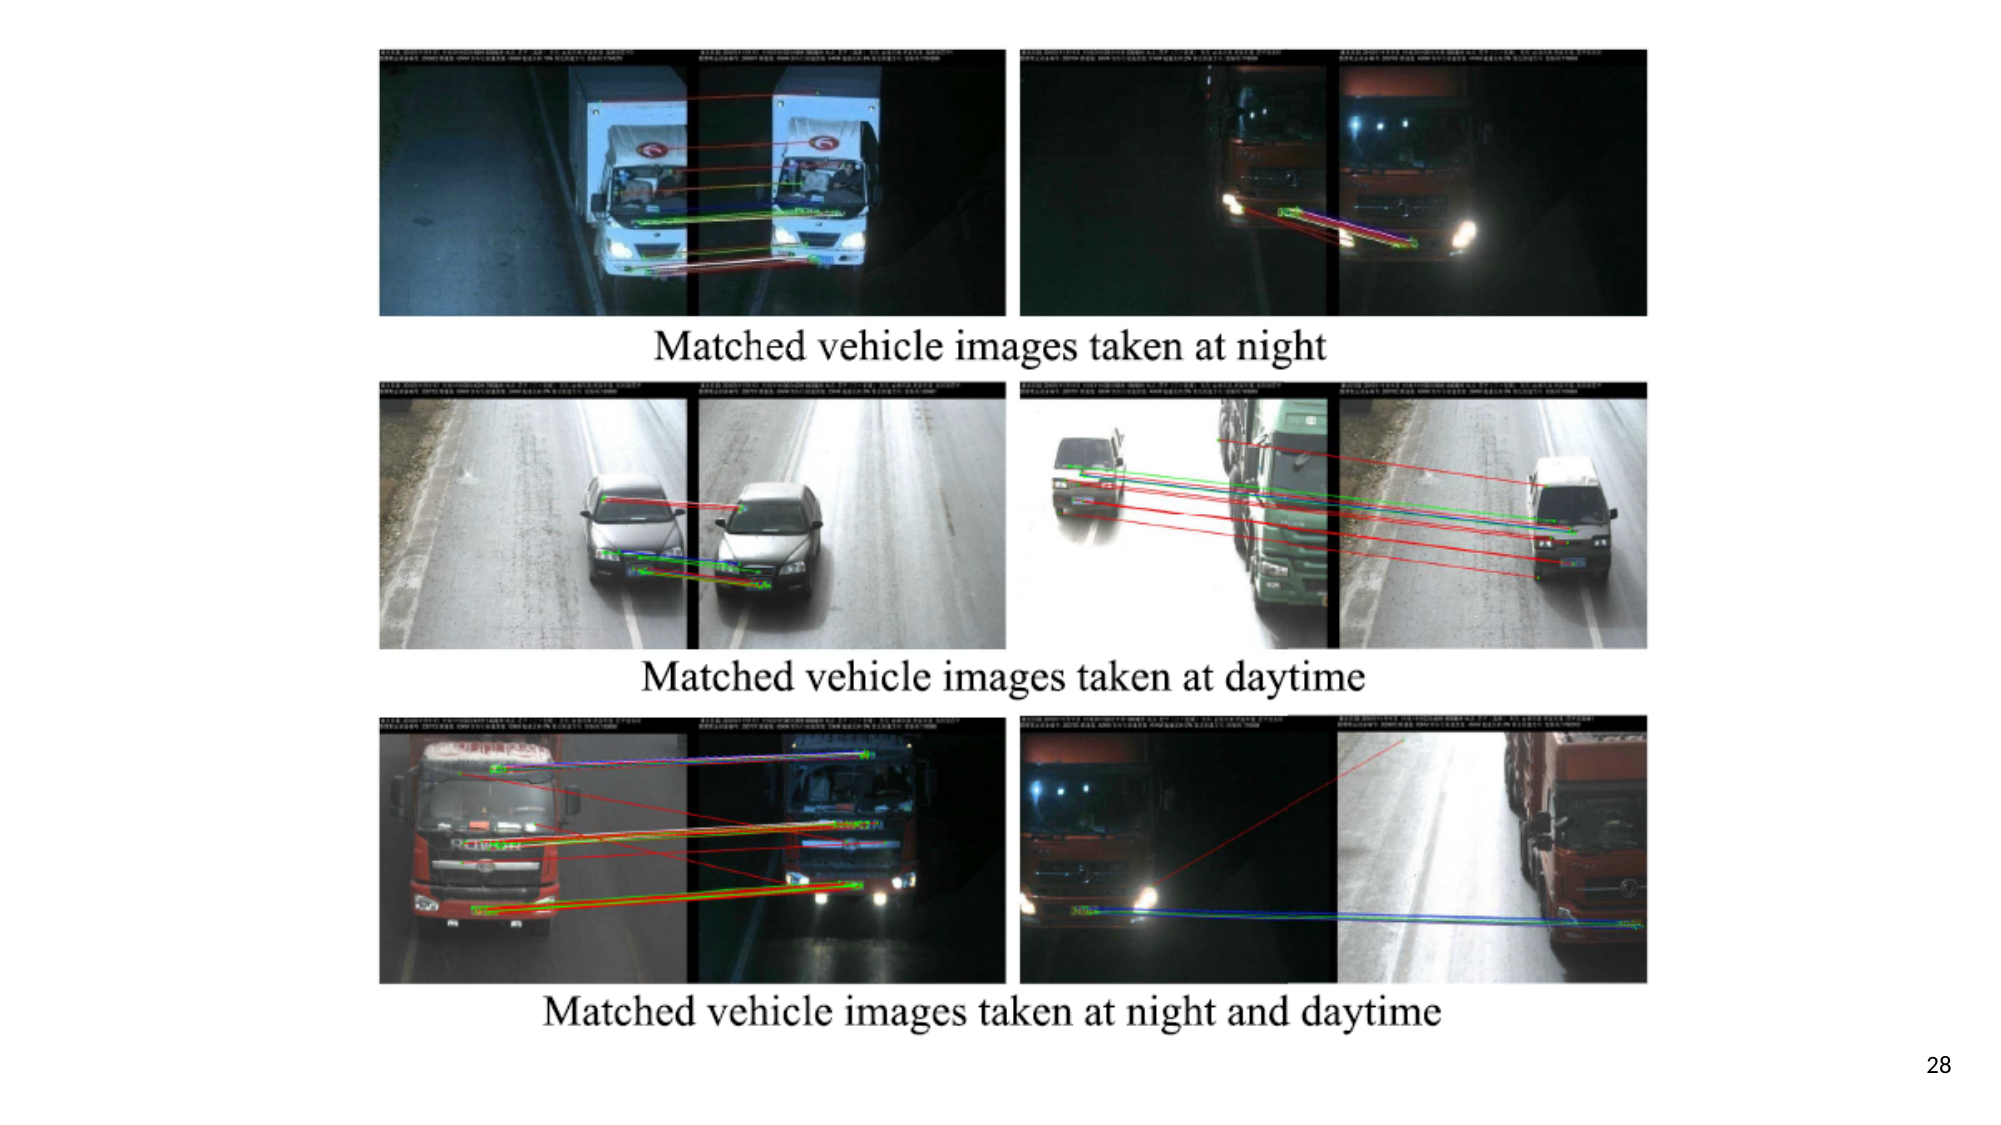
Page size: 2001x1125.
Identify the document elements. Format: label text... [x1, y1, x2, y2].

picture [370, 45, 1665, 1041]
slide_number 28 [1500, 1034, 1967, 1094]
